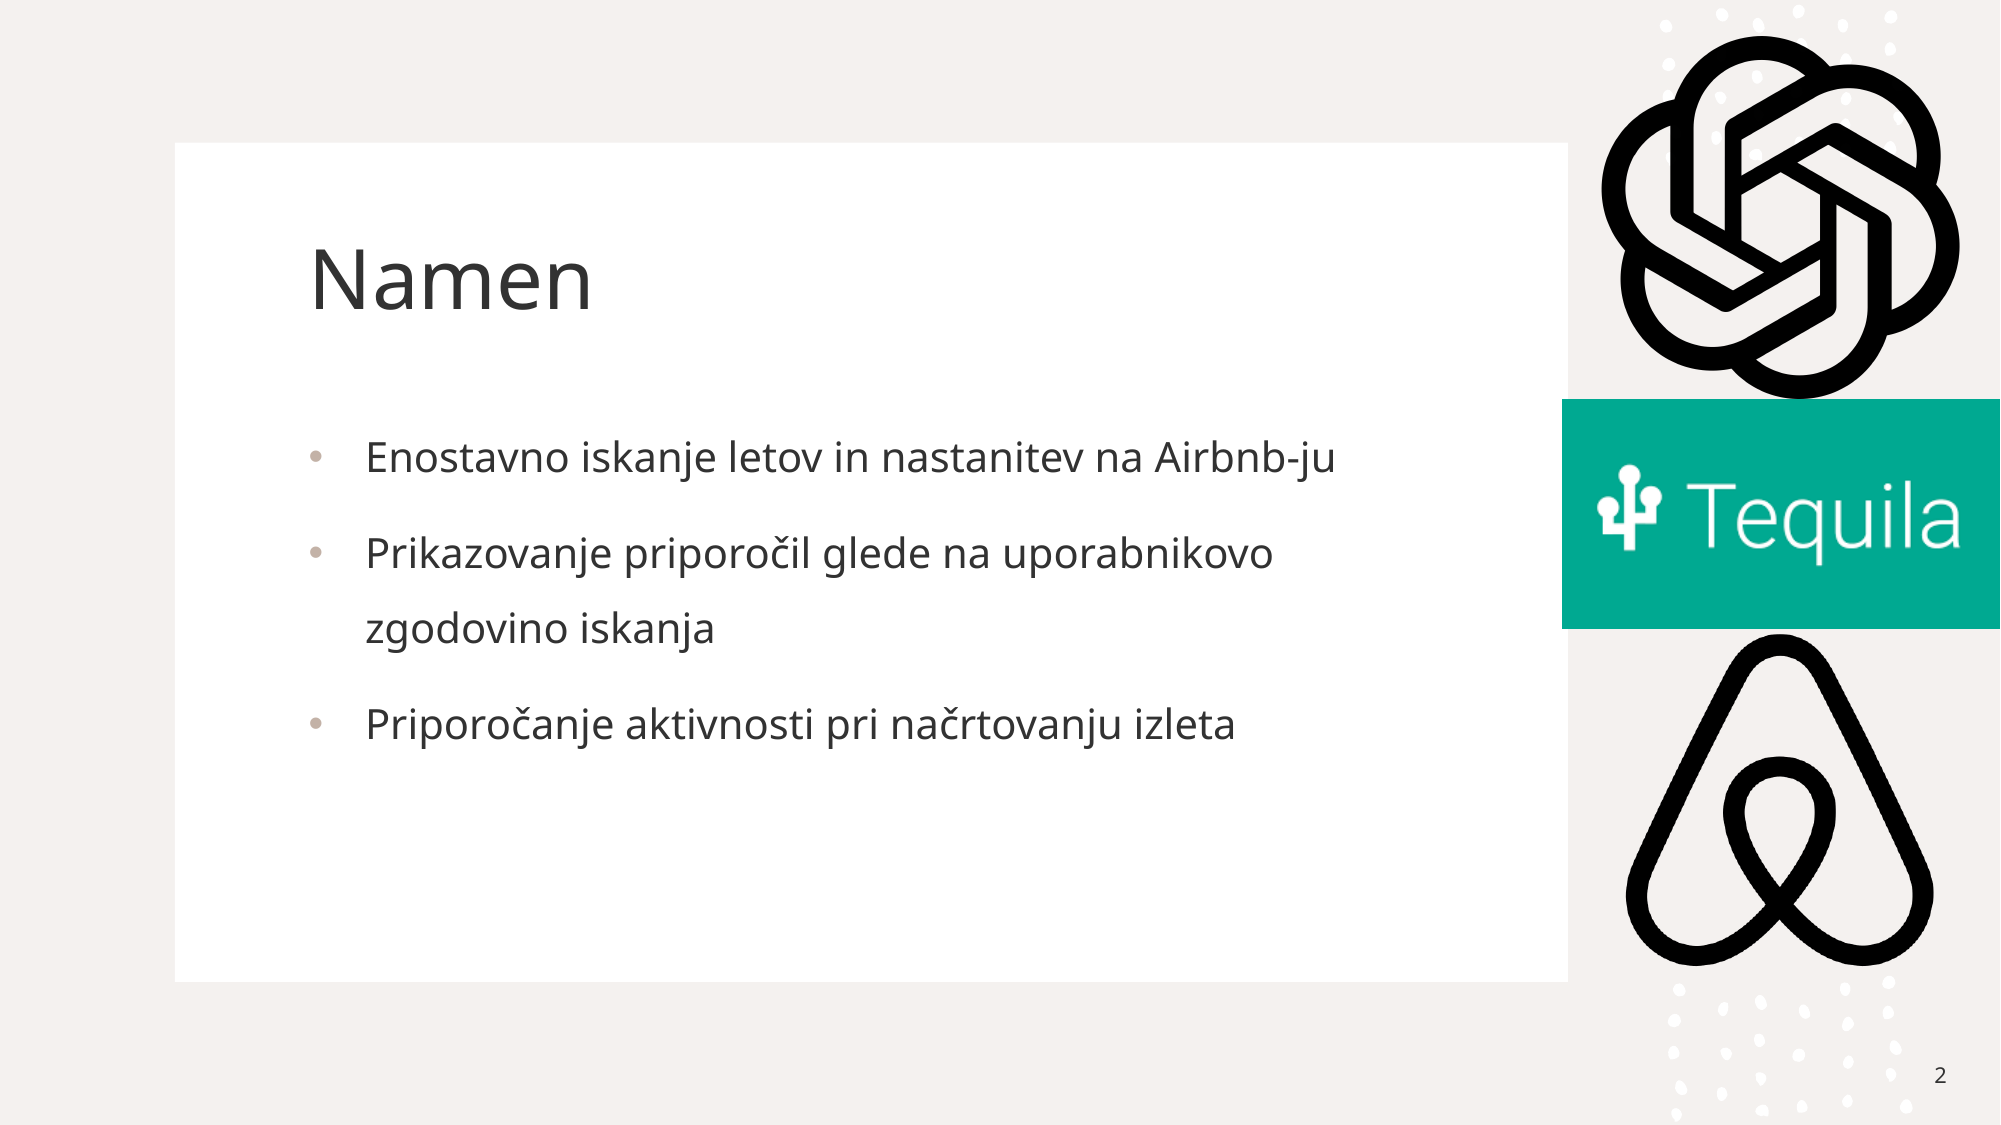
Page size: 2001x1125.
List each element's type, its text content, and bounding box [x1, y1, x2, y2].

picture [1562, 36, 2000, 995]
title Namen [293, 191, 1505, 362]
list Enostavno iskanje letov in nastanitev na Airbnb-ju Prikazovanje priporočil glede na uporabnikovo zgodovino iskanja Priporočanje aktivnosti pri načrtovanju izleta [293, 398, 1486, 900]
slide_number 2 [1879, 1046, 1962, 1107]
